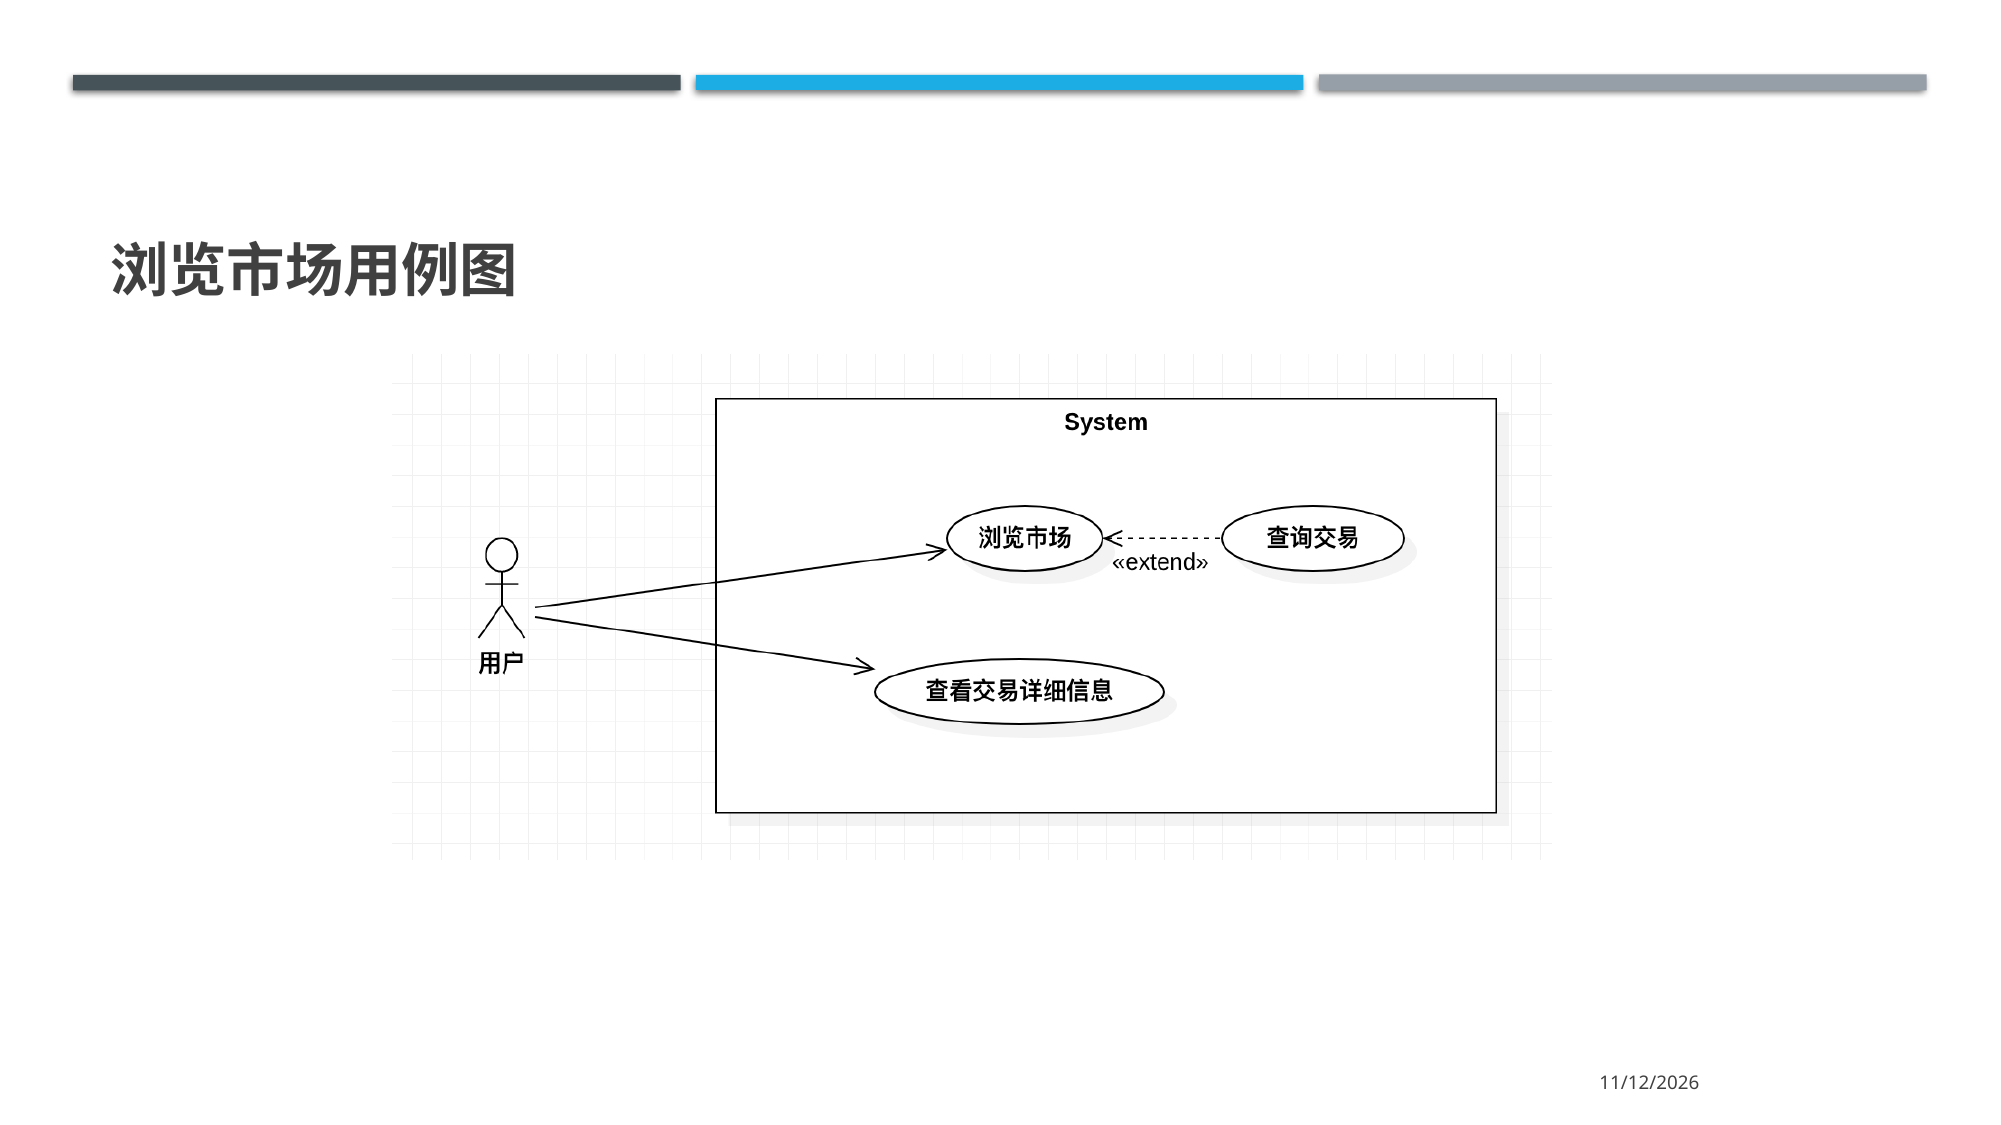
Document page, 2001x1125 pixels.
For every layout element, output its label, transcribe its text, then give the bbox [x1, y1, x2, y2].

picture [391, 354, 1553, 861]
title 浏览市场用例图 [95, 115, 690, 311]
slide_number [1247, 1053, 1715, 1114]
